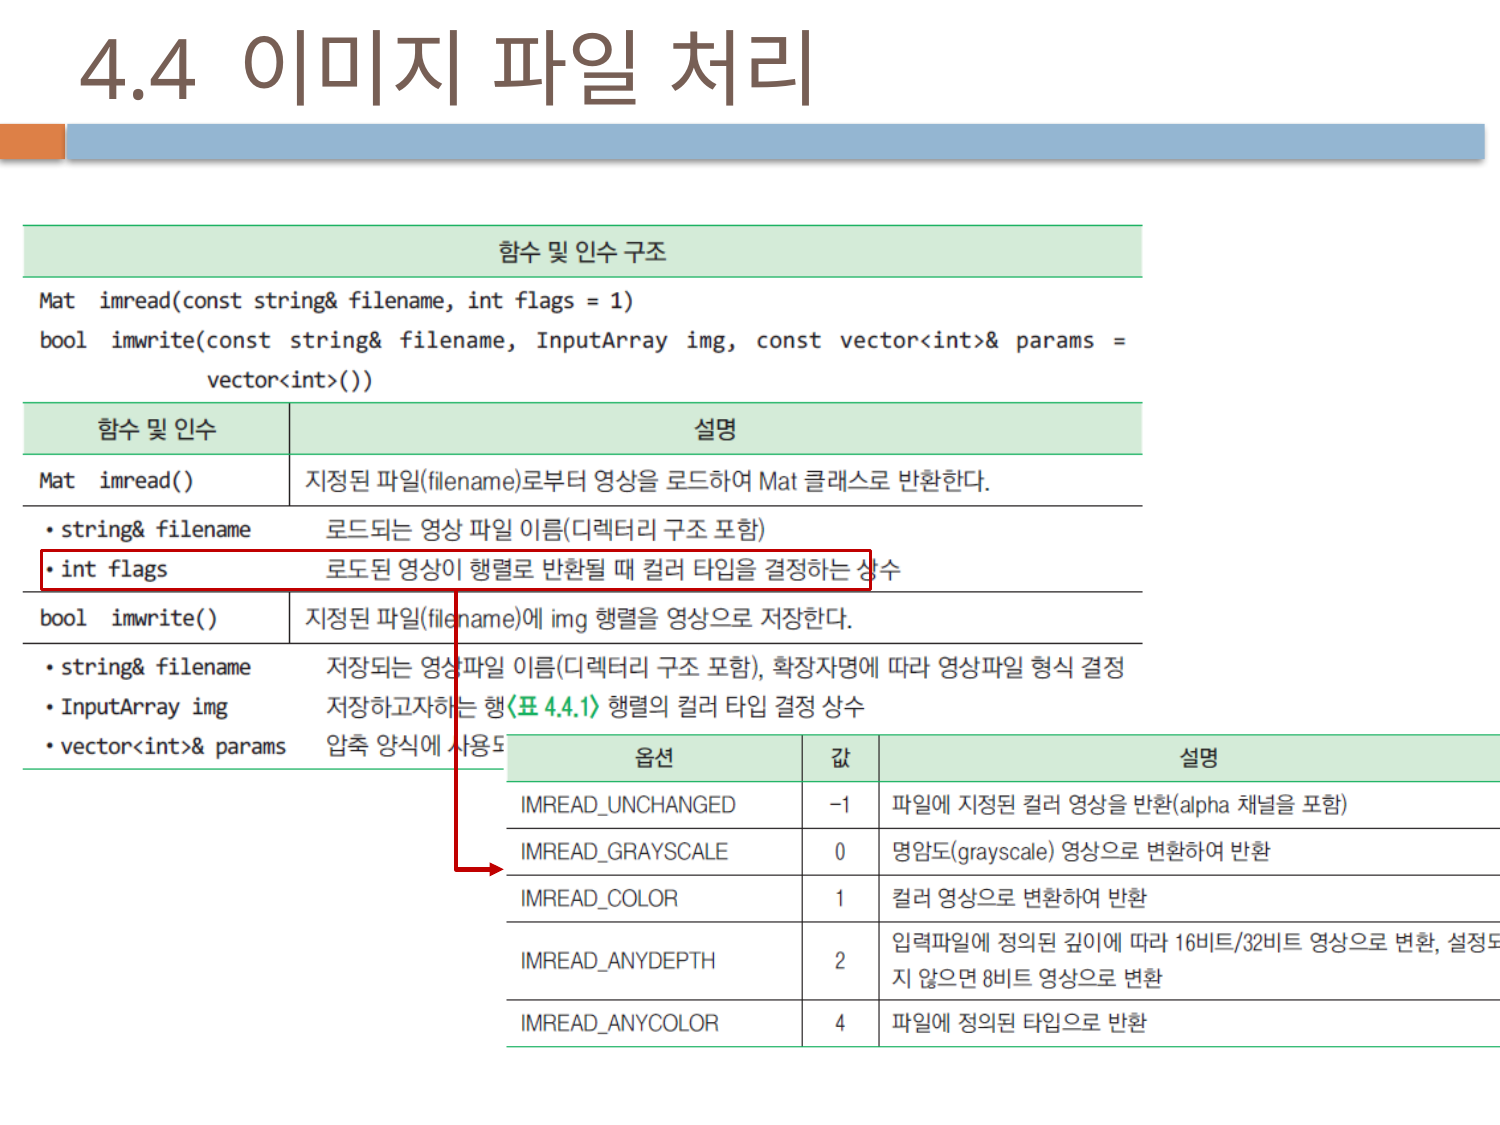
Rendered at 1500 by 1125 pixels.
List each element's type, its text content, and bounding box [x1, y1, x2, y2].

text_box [40, 550, 1500, 1057]
picture [19, 217, 1152, 788]
title 4.4 이미지 파일 처리 [64, 7, 1483, 126]
